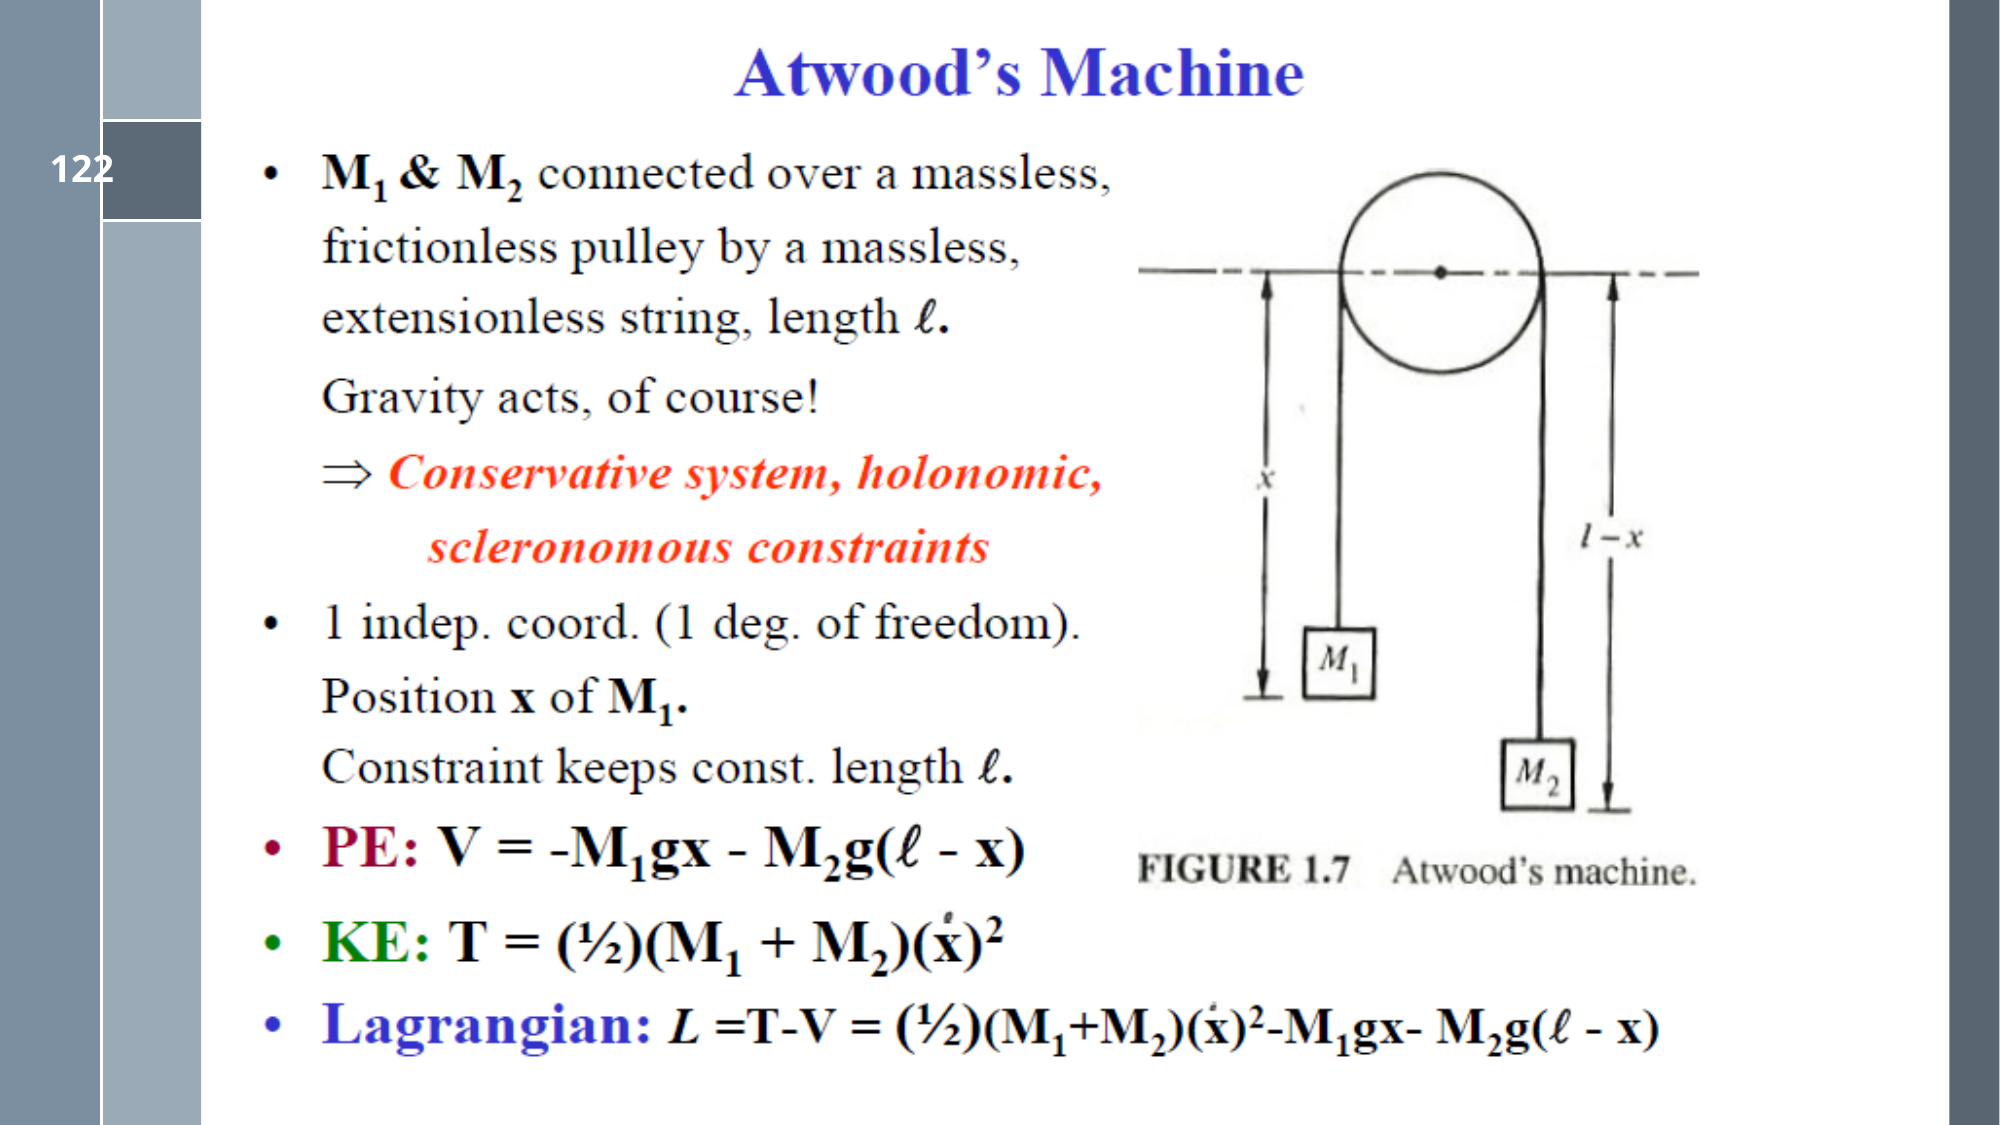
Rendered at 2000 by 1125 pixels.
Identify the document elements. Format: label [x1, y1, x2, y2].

picture [249, 43, 1725, 1091]
